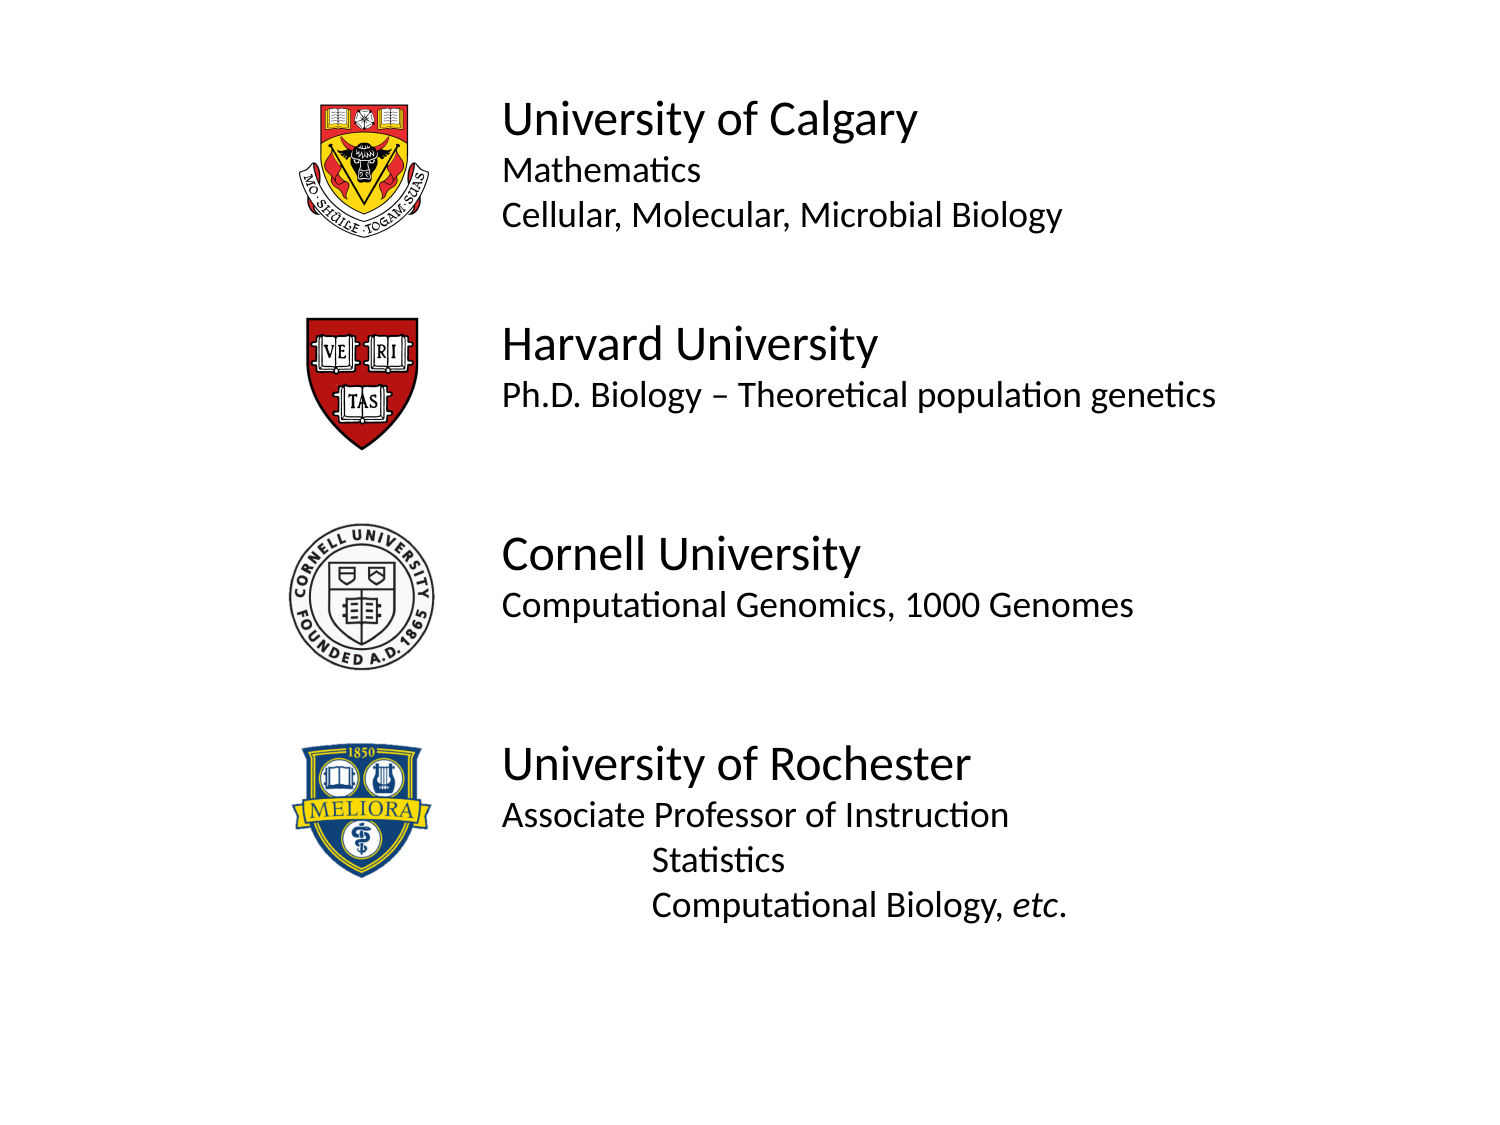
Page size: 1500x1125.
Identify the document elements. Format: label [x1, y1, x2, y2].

text_box [262, 77, 1238, 942]
